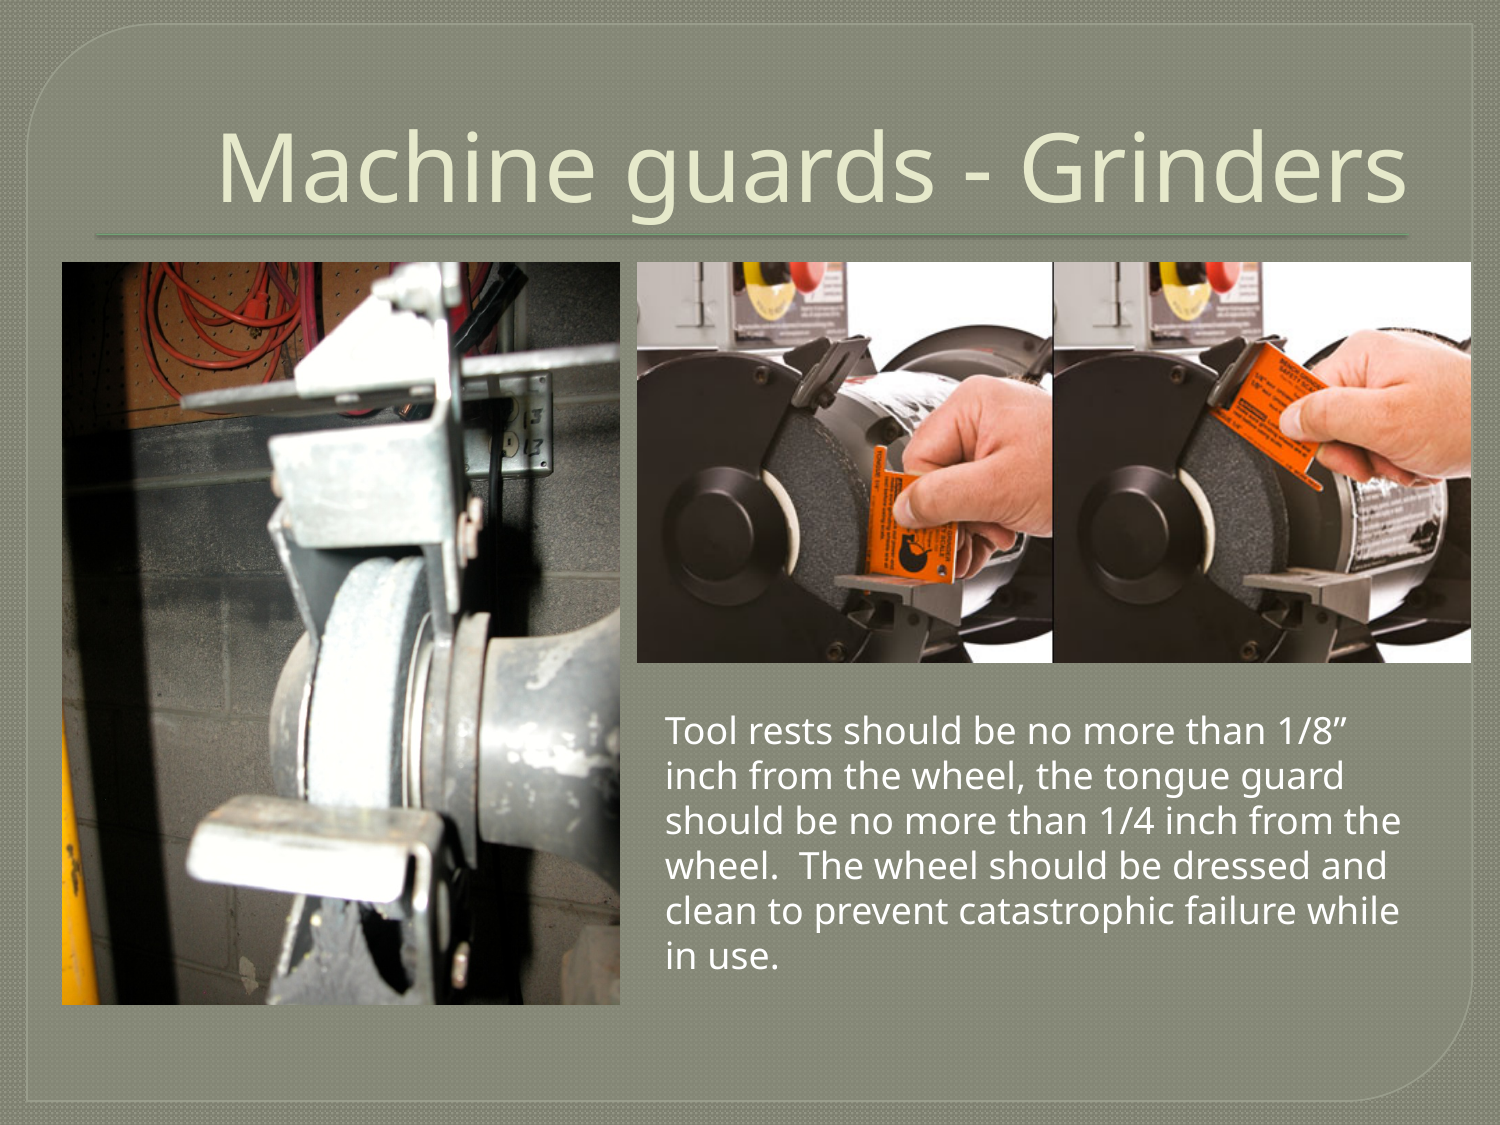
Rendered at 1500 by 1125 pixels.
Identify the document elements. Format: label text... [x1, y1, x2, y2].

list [62, 262, 620, 1006]
title Machine guards - Grinders [75, 41, 1425, 230]
text_box Tool rests should be no more than 1/8” inch from the wheel, the tongue guard should be no more than 1/4 inch from the wheel. The wheel should be dressed and clean to prevent catastrophic failure while in use. [650, 699, 1450, 985]
picture [637, 262, 1472, 663]
